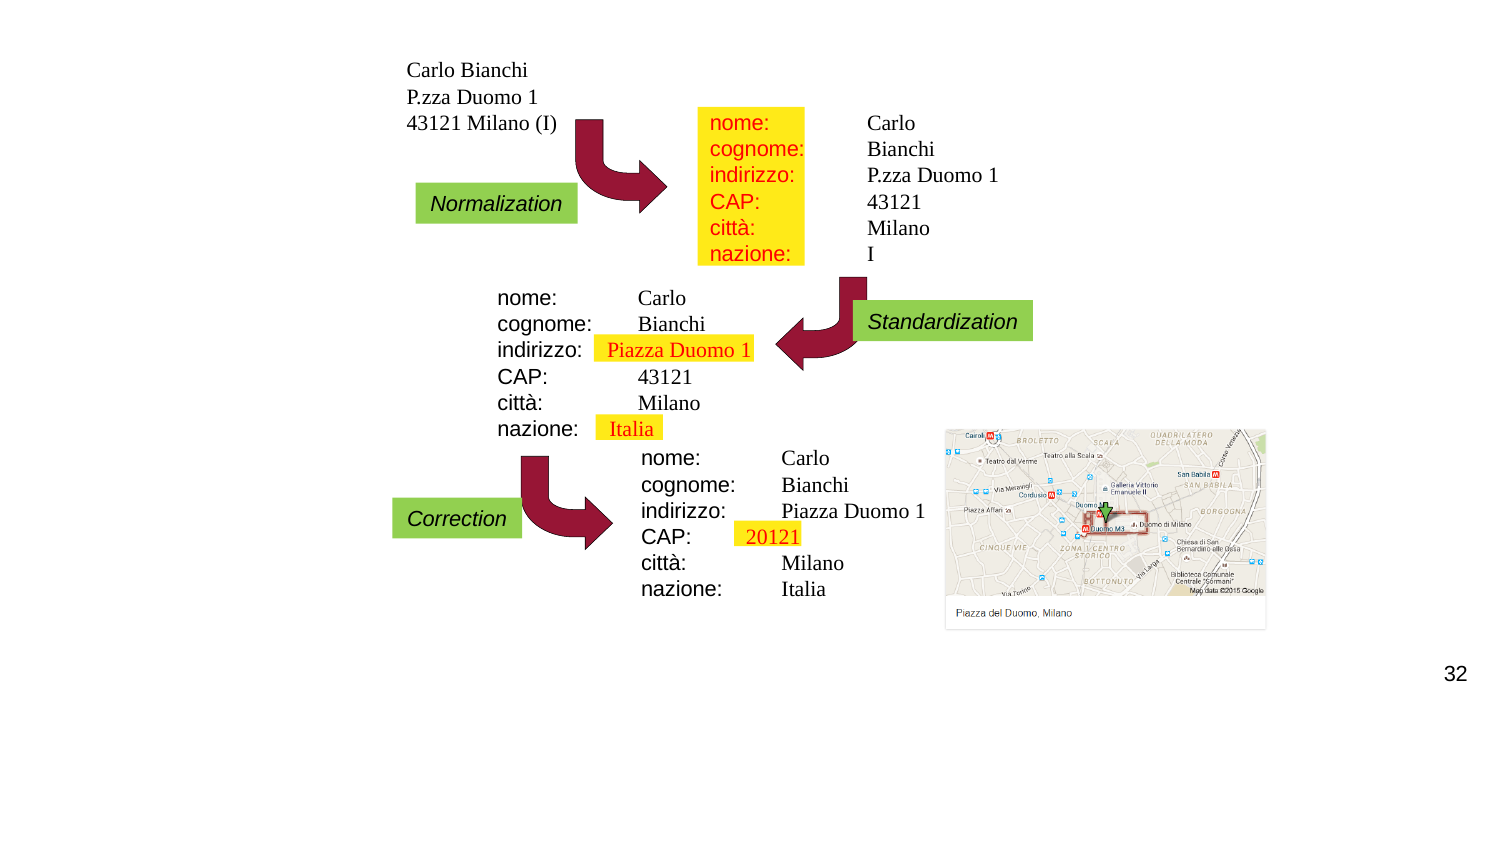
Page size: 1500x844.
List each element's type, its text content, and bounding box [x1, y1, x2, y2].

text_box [413, 101, 1017, 276]
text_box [390, 421, 1294, 633]
slide_number 32 [1428, 640, 1500, 705]
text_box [480, 276, 1036, 421]
text_box Carlo Bianchi P.zza Duomo 1 43121 Milano (I) [391, 48, 573, 143]
